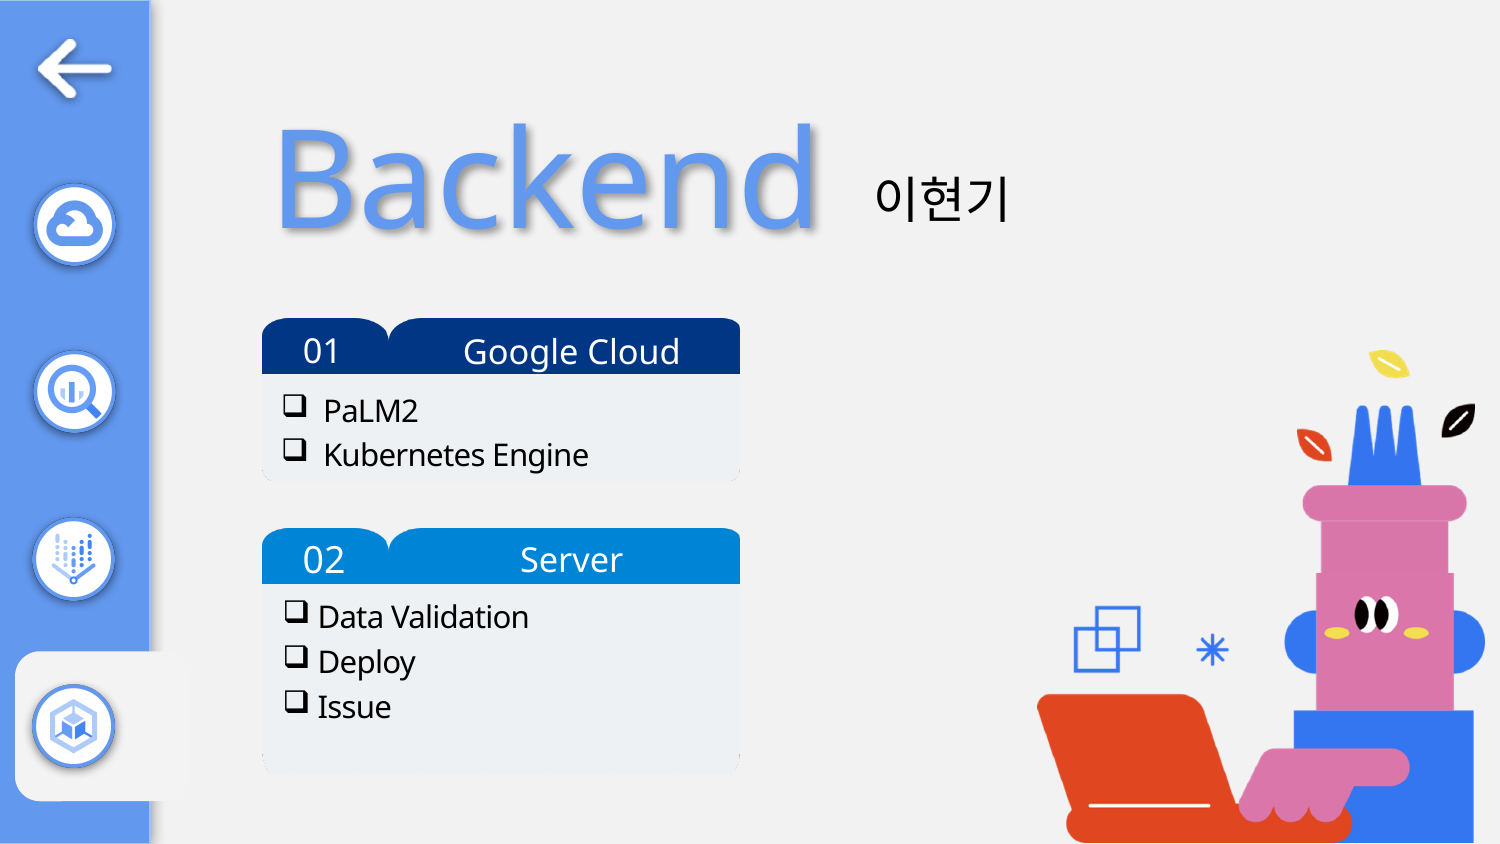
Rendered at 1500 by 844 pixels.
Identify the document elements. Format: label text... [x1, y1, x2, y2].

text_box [1037, 350, 1485, 843]
picture [36, 38, 112, 99]
picture [31, 517, 115, 601]
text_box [262, 317, 741, 483]
text_box [0, 0, 150, 844]
text_box 이현기 [801, 161, 1085, 236]
picture [31, 684, 115, 768]
text_box [15, 651, 188, 802]
text_box Backend [254, 84, 1085, 264]
picture [32, 182, 116, 267]
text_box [262, 527, 740, 776]
picture [32, 350, 116, 434]
